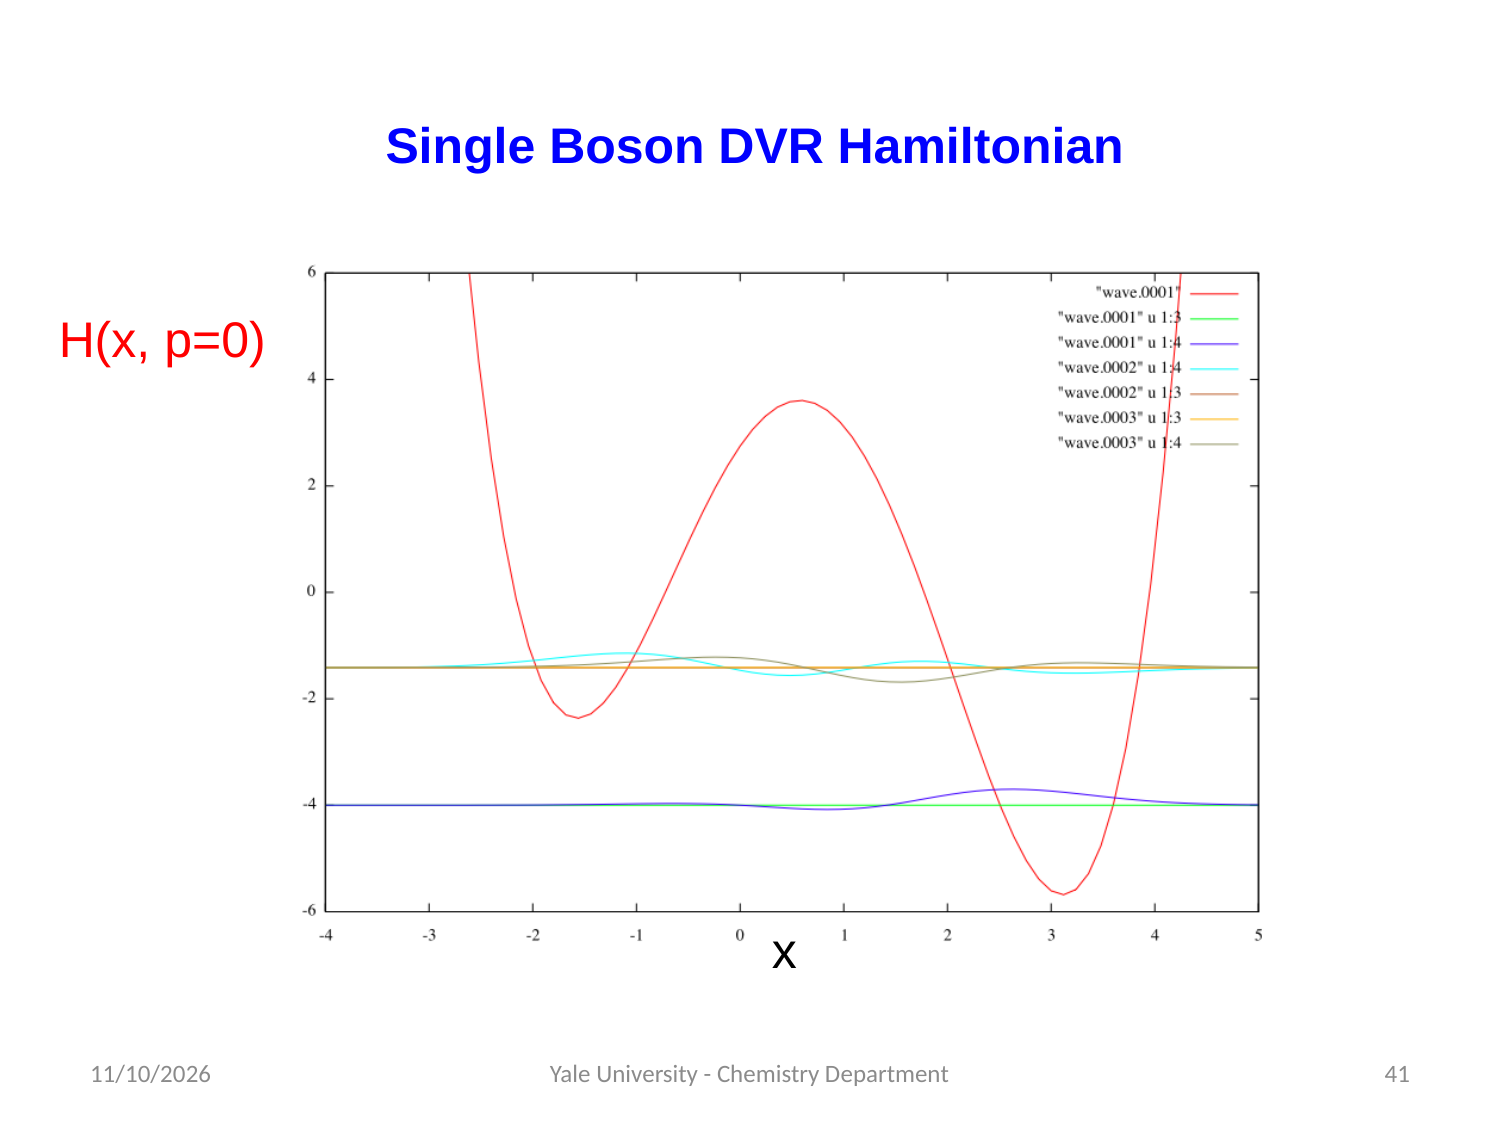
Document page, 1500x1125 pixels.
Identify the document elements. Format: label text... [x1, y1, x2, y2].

text_box x [685, 962, 884, 988]
text_box Single Boson DVR Hamiltonian [60, 87, 1450, 200]
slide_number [75, 1042, 425, 1103]
text_box H(x, p=0) [37, 280, 282, 394]
slide_number 41 [1074, 1042, 1425, 1103]
footer Yale University - Chemistry Department [512, 1042, 988, 1103]
picture [287, 262, 1276, 953]
